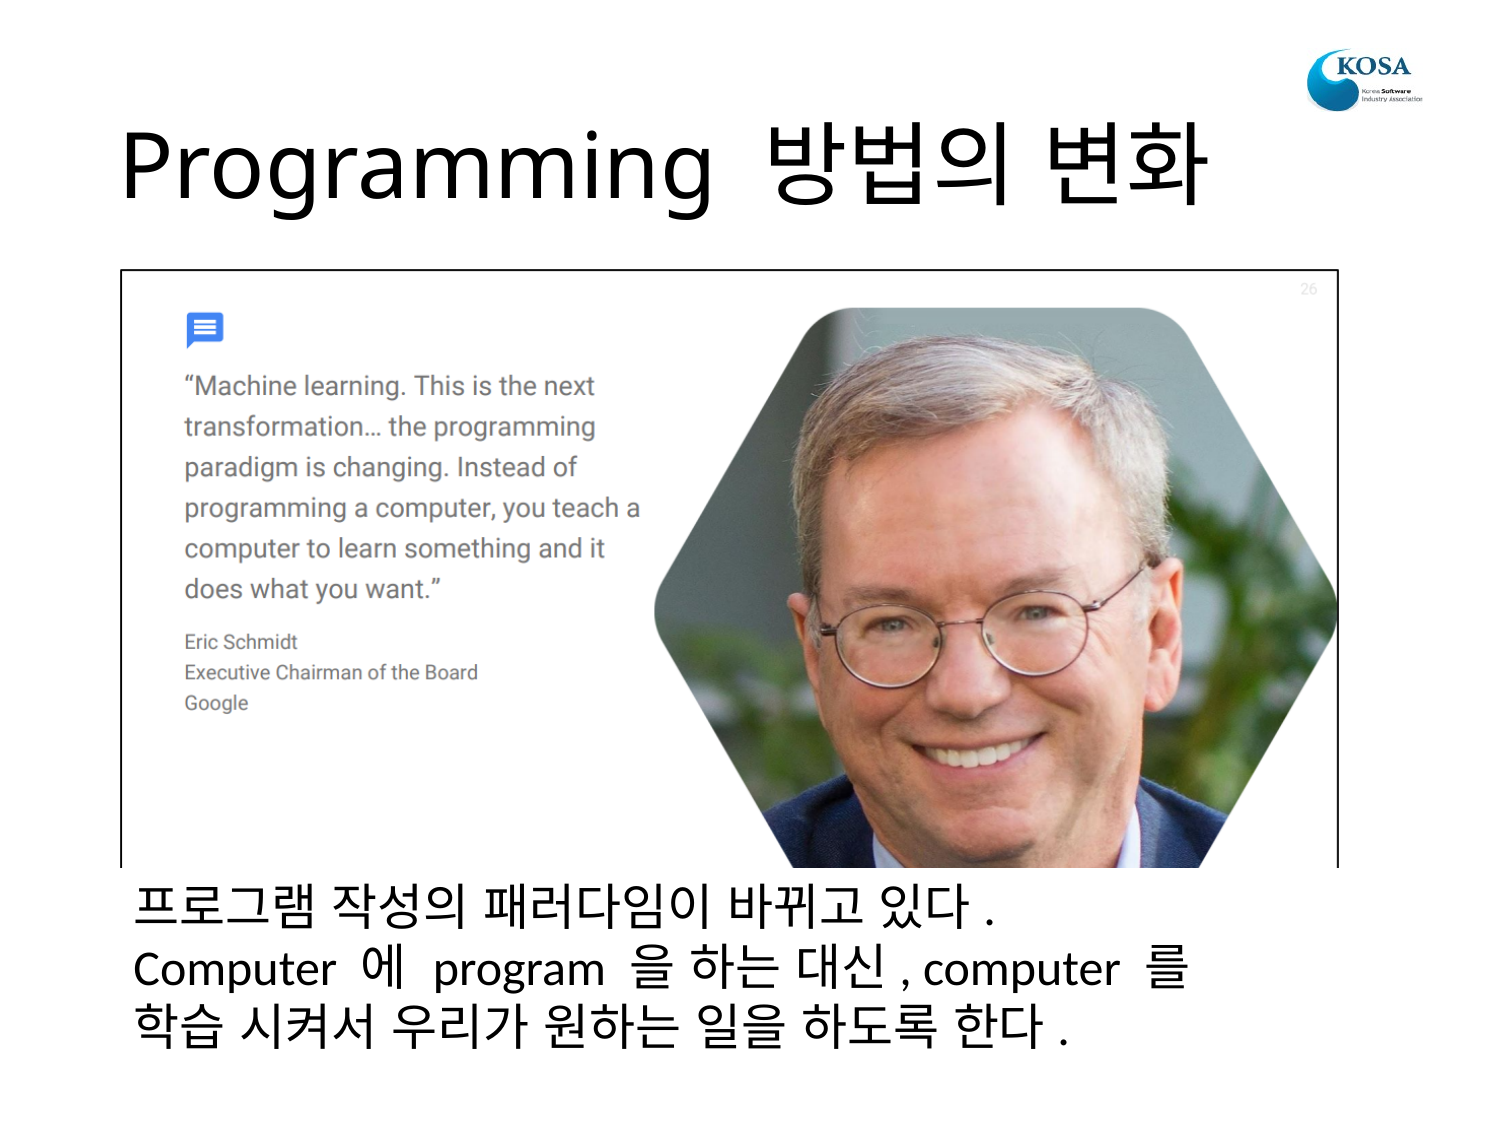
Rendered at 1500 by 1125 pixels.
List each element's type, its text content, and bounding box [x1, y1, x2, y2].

title Programming 방법의 변화 [103, 59, 1397, 278]
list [117, 262, 1349, 921]
picture [1306, 48, 1423, 112]
text_box 프로그램 작성의 패러다임이 바뀌고 있다. Computer 에 program 을 하는 대신, computer 를 학습 시켜서 우리가 원하는 일을 하도록 한다. [118, 868, 1383, 1063]
